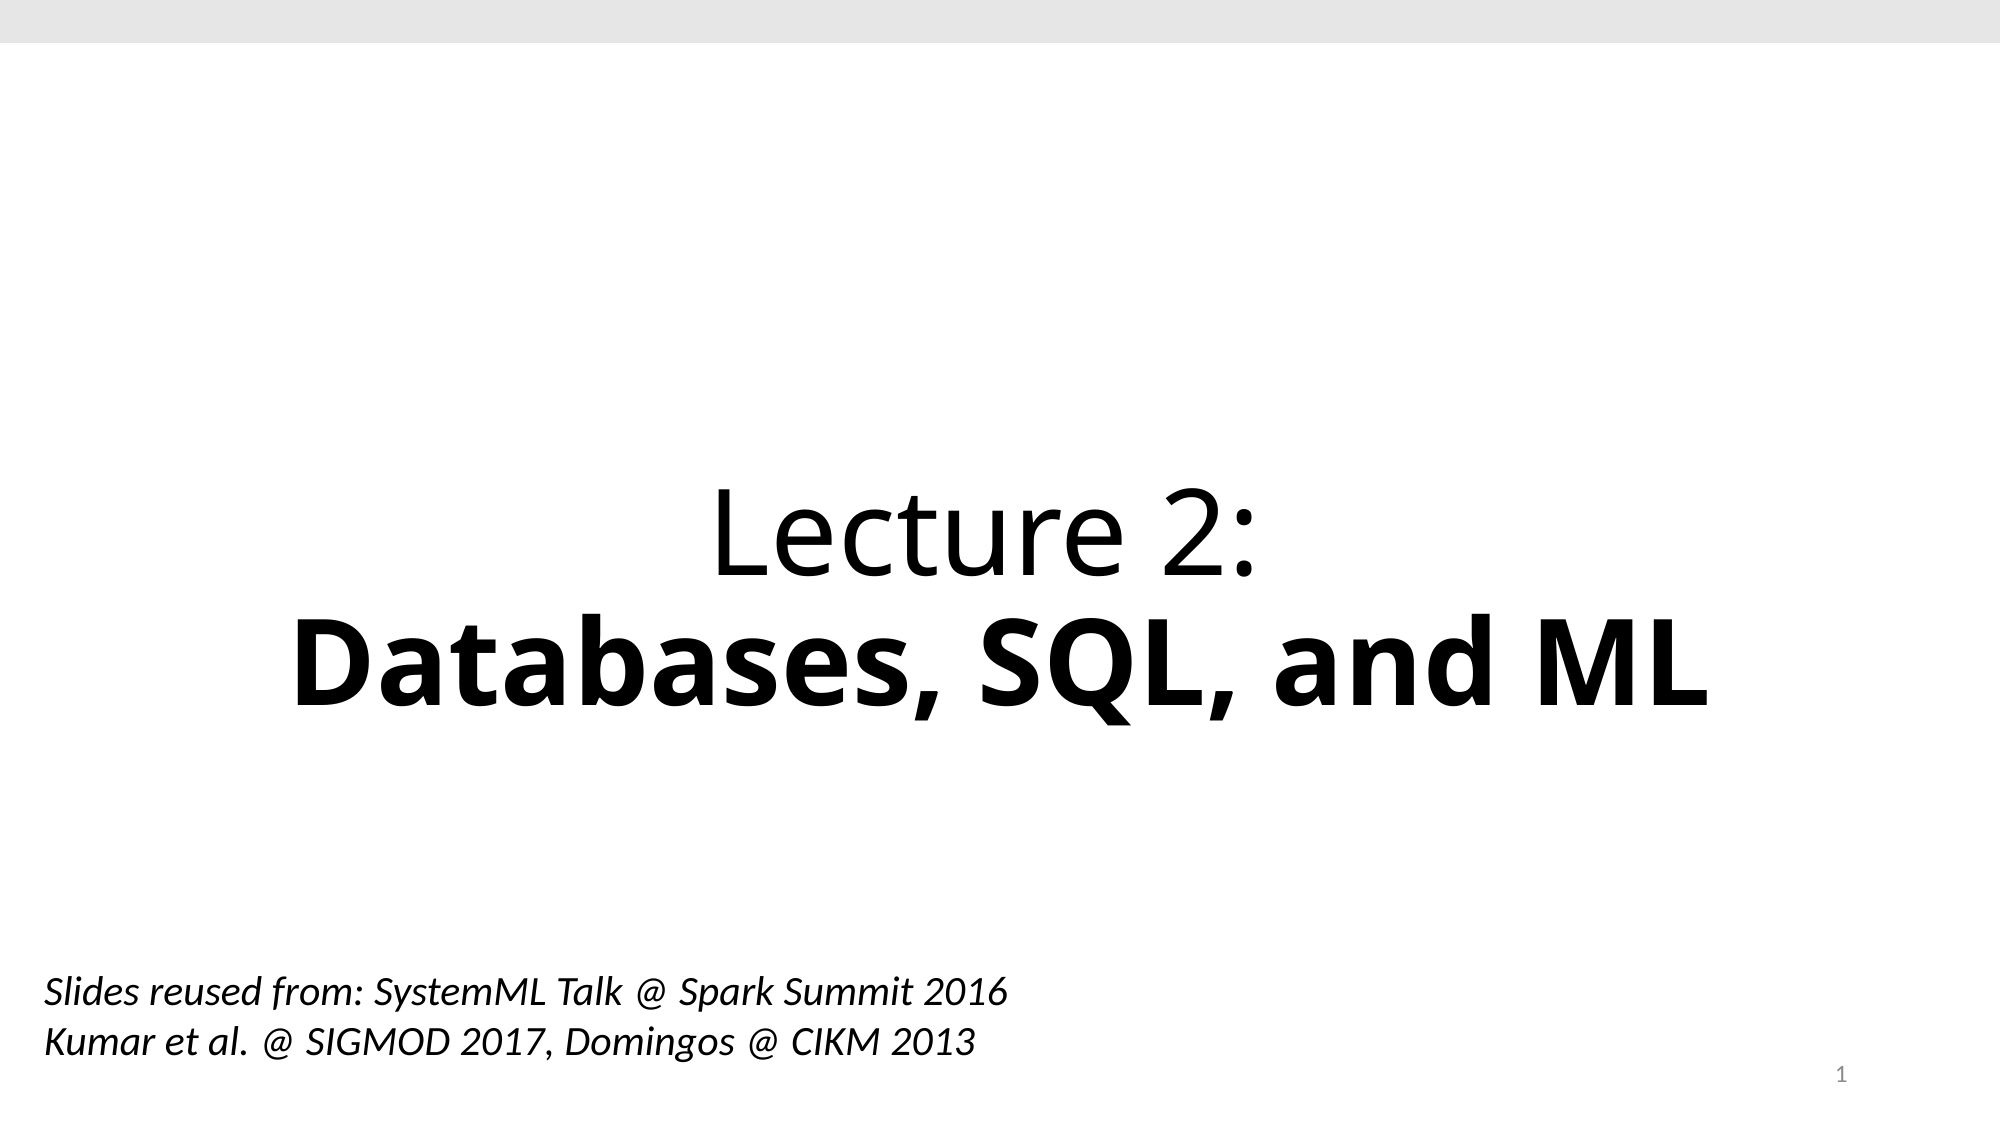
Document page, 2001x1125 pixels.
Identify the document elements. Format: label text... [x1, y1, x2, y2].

text_box Slides reused from: SystemML Talk @ Spark Summit 2016 Kumar et al. @ SIGMOD 2017, Domingos @ CIKM 2013 [29, 956, 1027, 1072]
slide_number 1 [1412, 1042, 1863, 1103]
title Lecture 2: Databases, SQL, and ML [249, 347, 1750, 739]
text_box [0, 0, 2000, 44]
